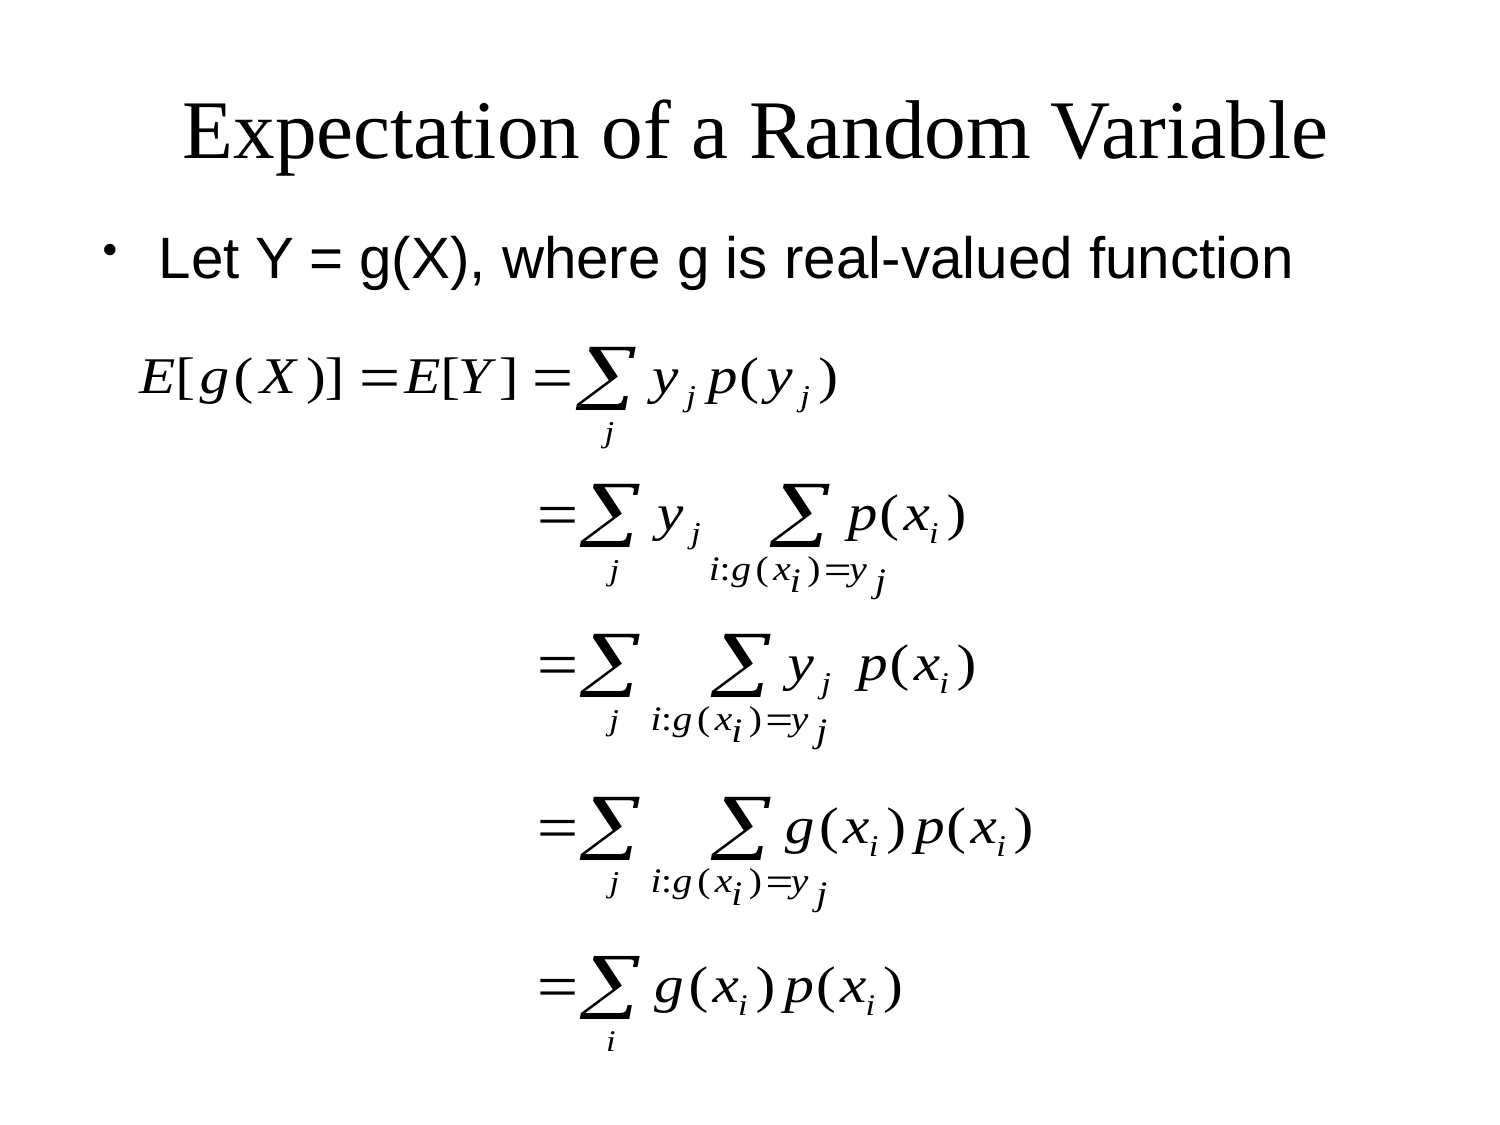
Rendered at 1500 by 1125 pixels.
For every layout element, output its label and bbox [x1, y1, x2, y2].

text_box [524, 946, 911, 1063]
list [87, 212, 1463, 1063]
text_box [128, 337, 851, 459]
text_box [524, 474, 976, 613]
text_box [524, 787, 1045, 926]
text_box [524, 624, 986, 763]
title [87, 87, 1425, 188]
